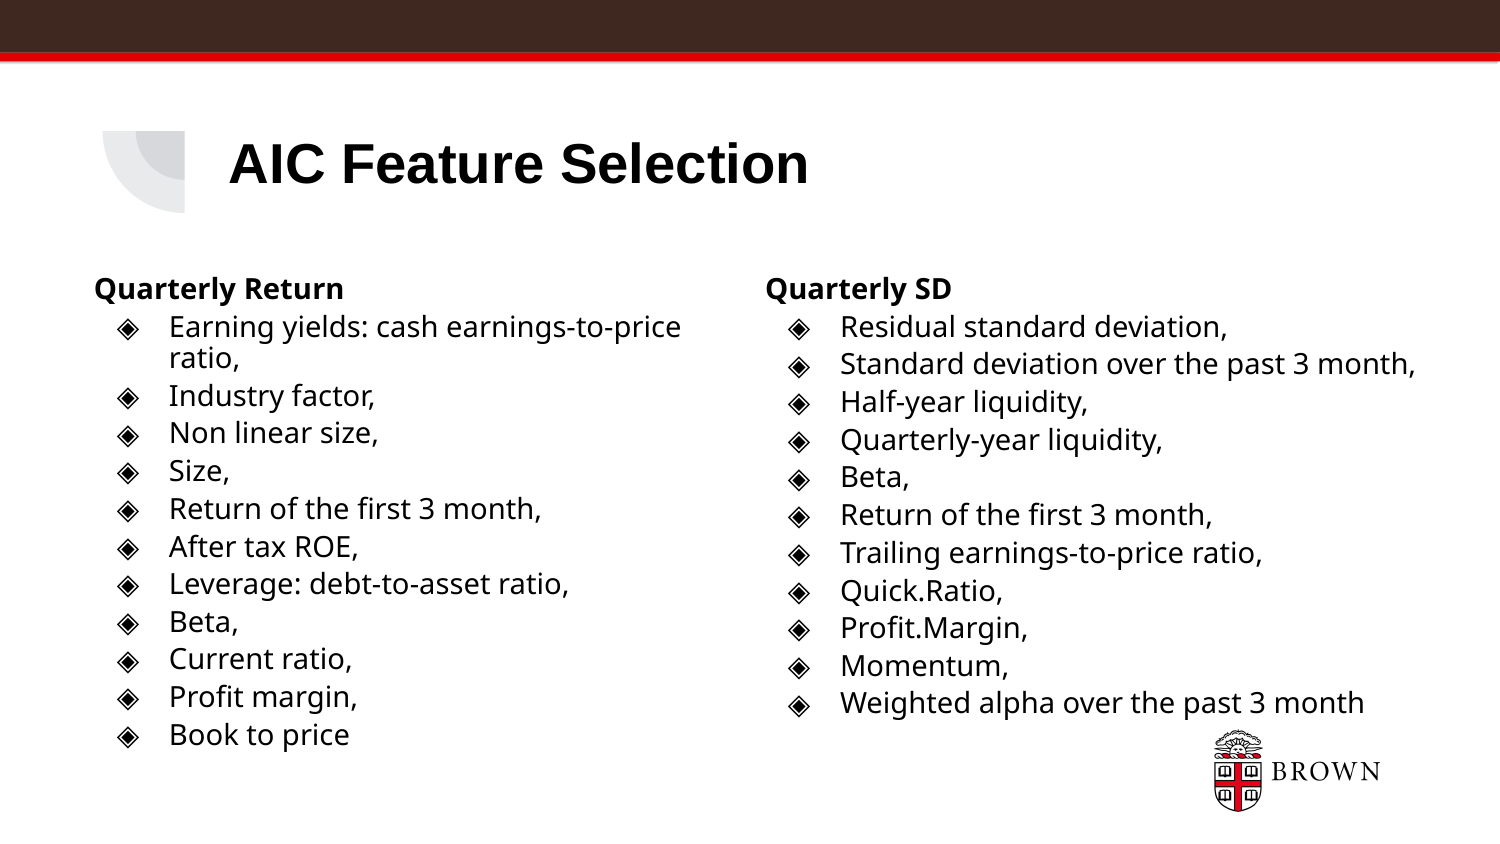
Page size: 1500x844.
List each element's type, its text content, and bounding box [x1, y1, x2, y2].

text_box Quarterly SD Residual standard deviation, Standard deviation over the past 3 month, Half-year liquidity, Quarterly-year liquidity, Beta, Return of the first 3 month, Trailing earnings-to-price ratio, Quick.Ratio, Profit.Margin, Momentum, Weighted alpha over the past 3 month [749, 259, 1459, 818]
title AIC Feature Selection [213, 88, 1441, 235]
text_box Quarterly Return Earning yields: cash earnings-to-price ratio, Industry factor, Non linear size, Size, Return of the first 3 month, After tax ROE, Leverage: debt-to-asset ratio, Beta, Current ratio, Profit margin, Book to price [78, 259, 749, 739]
